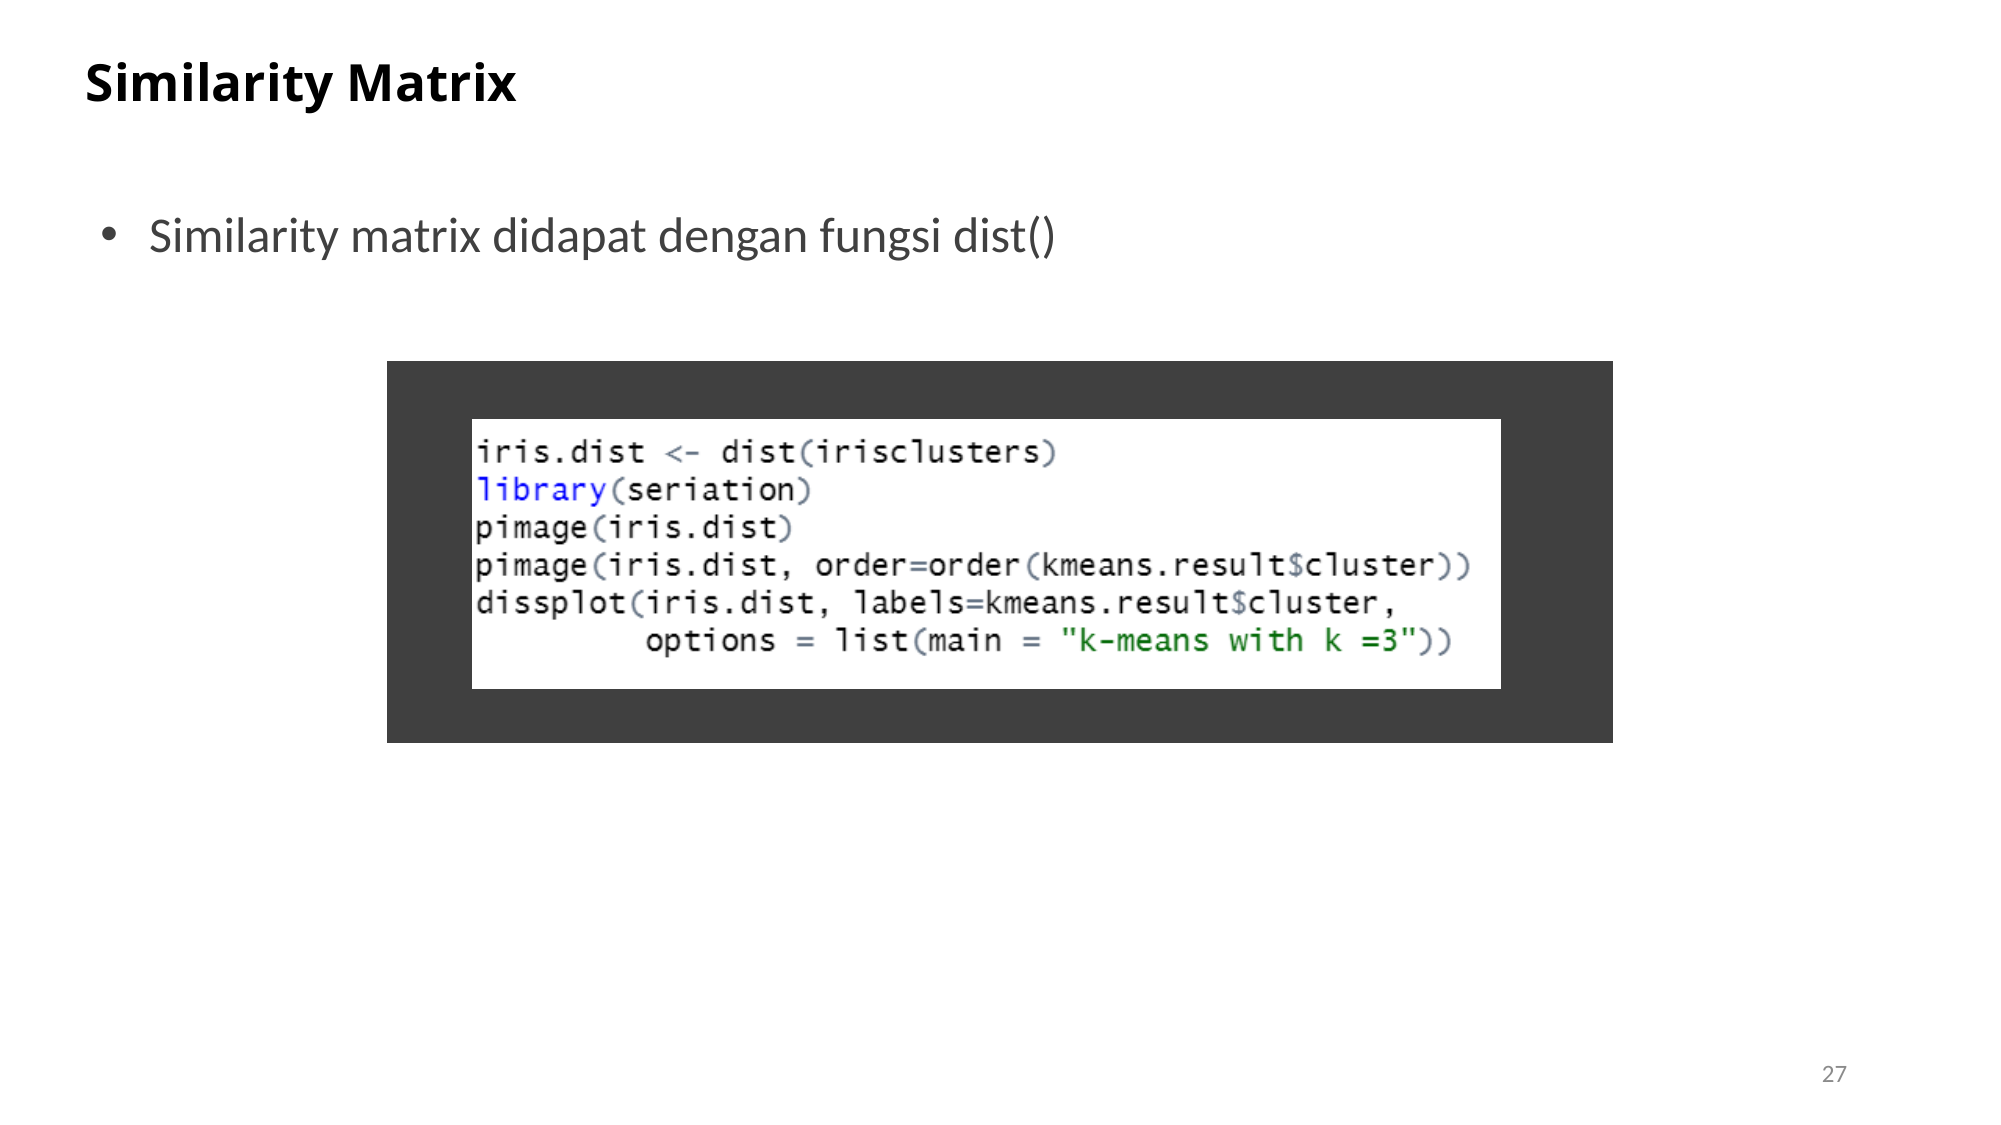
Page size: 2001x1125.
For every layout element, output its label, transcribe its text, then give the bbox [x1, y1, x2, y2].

list Similarity matrix didapat dengan fungsi dist() [70, 179, 1863, 361]
slide_number 27 [1412, 1042, 1863, 1103]
title Similarity Matrix [70, 49, 1569, 121]
picture [386, 360, 1614, 744]
